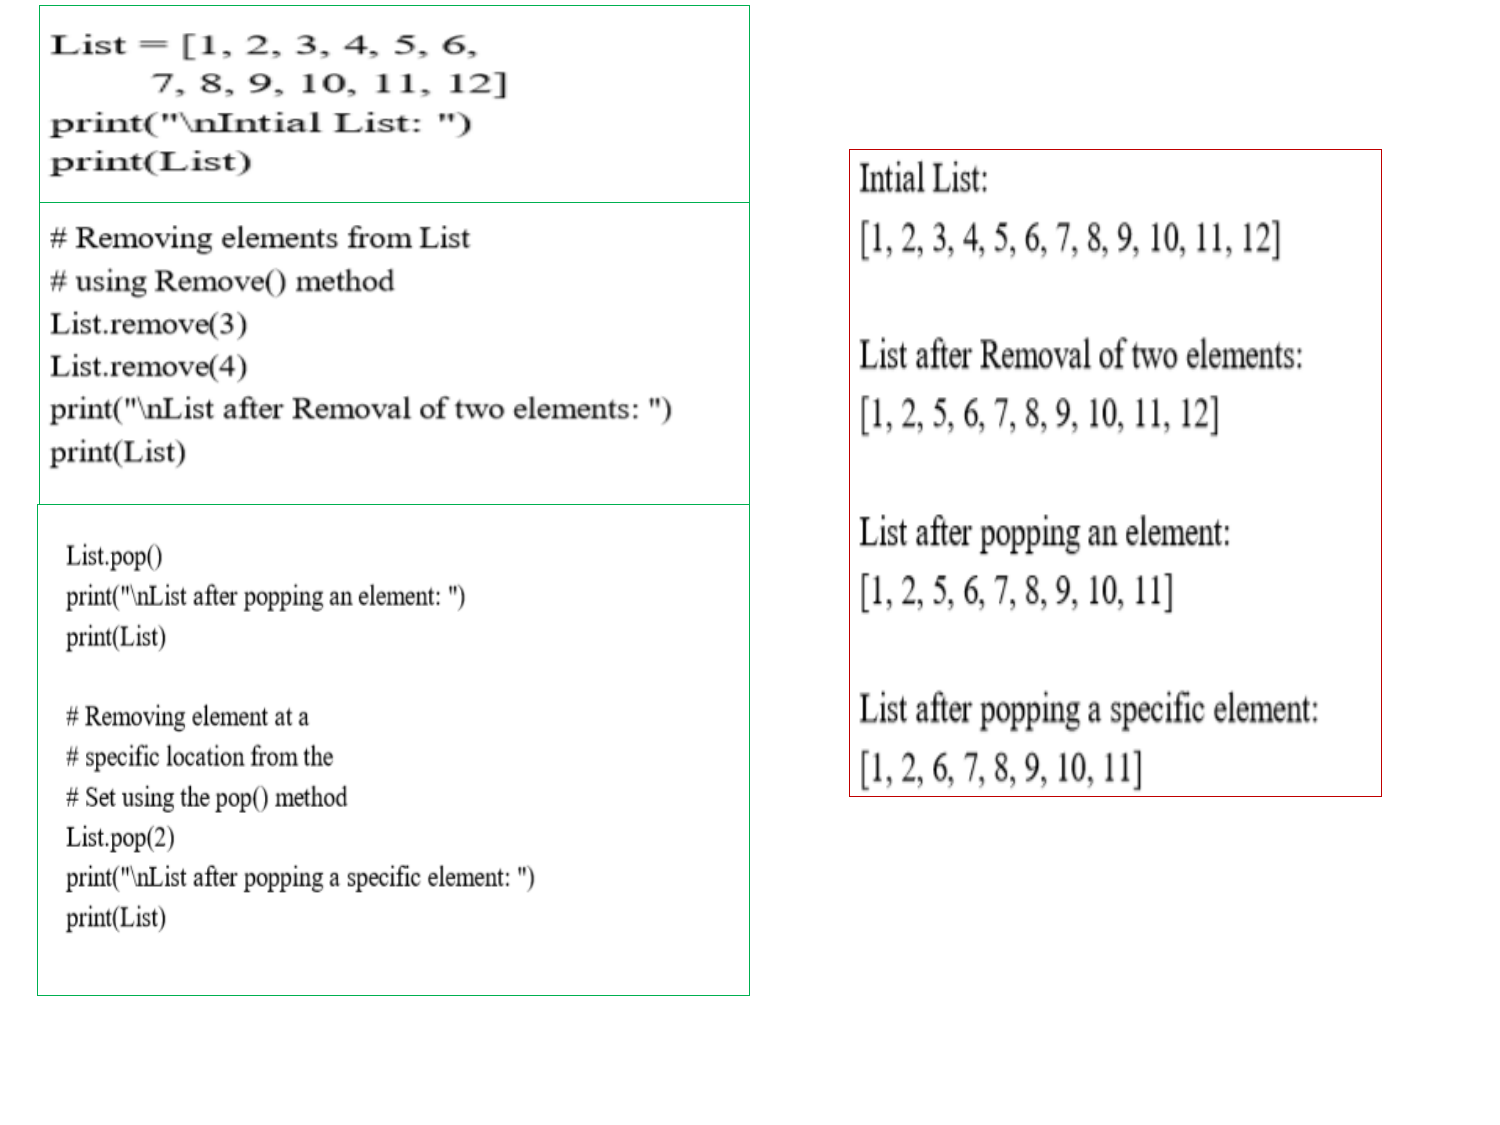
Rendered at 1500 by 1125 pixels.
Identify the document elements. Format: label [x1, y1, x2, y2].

picture [849, 149, 1382, 797]
picture [37, 5, 751, 996]
